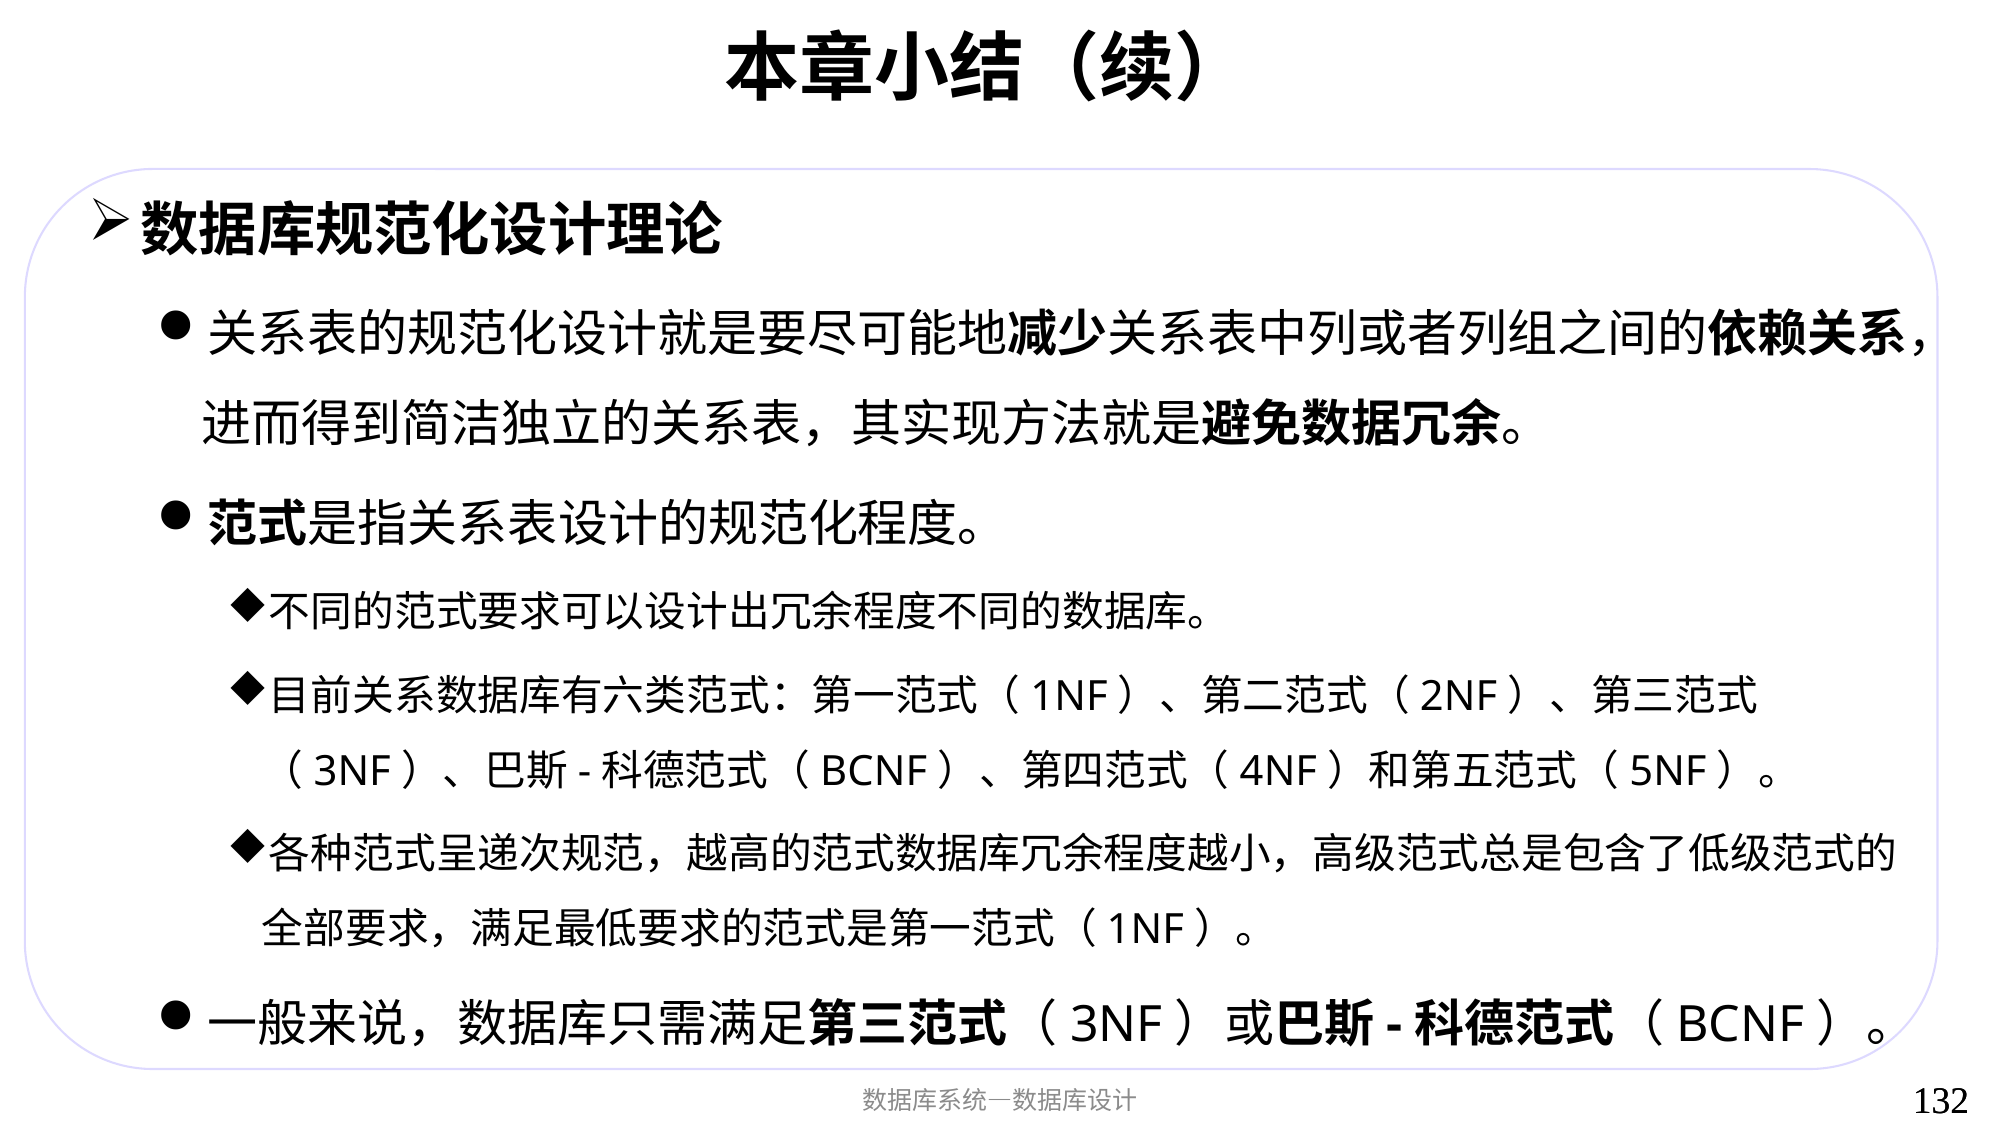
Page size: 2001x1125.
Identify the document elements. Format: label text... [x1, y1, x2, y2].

text_box [92, 168, 1870, 184]
slide_number 132 [1898, 1069, 2000, 1125]
list 数据库规范化设计理论 关系表的规范化设计就是要尽可能地减少关系表中列或者列组之间的依赖关系，进而得到简洁独立的关系表，其实现方法就是避免数据冗余。 范式是指关系表设计的规范化程度。 不同的范式要求可以设计出冗余程度不同的数据库。 目前关系数据库有六类范式：第一范式（1NF）、第二范式（2NF）、第三范式（3NF）、巴斯-科德范式（BCNF）、第四范式（4NF）和第五范式（5NF）。 各种范式呈递次规范，越高的范式数据库冗余程度越小，高级范式总是包含了低级范式的全部要求，满足最低要求的范式是第一范式（1NF）。 一般来说，数据库只需满足第三范式（3NF）或巴斯-科德范式（BCNF）。 [73, 184, 1938, 729]
footer 数据库系统—数据库设计 [662, 1073, 1338, 1125]
text_box [24, 196, 1938, 1070]
title 本章小结（续） [159, 8, 1815, 121]
